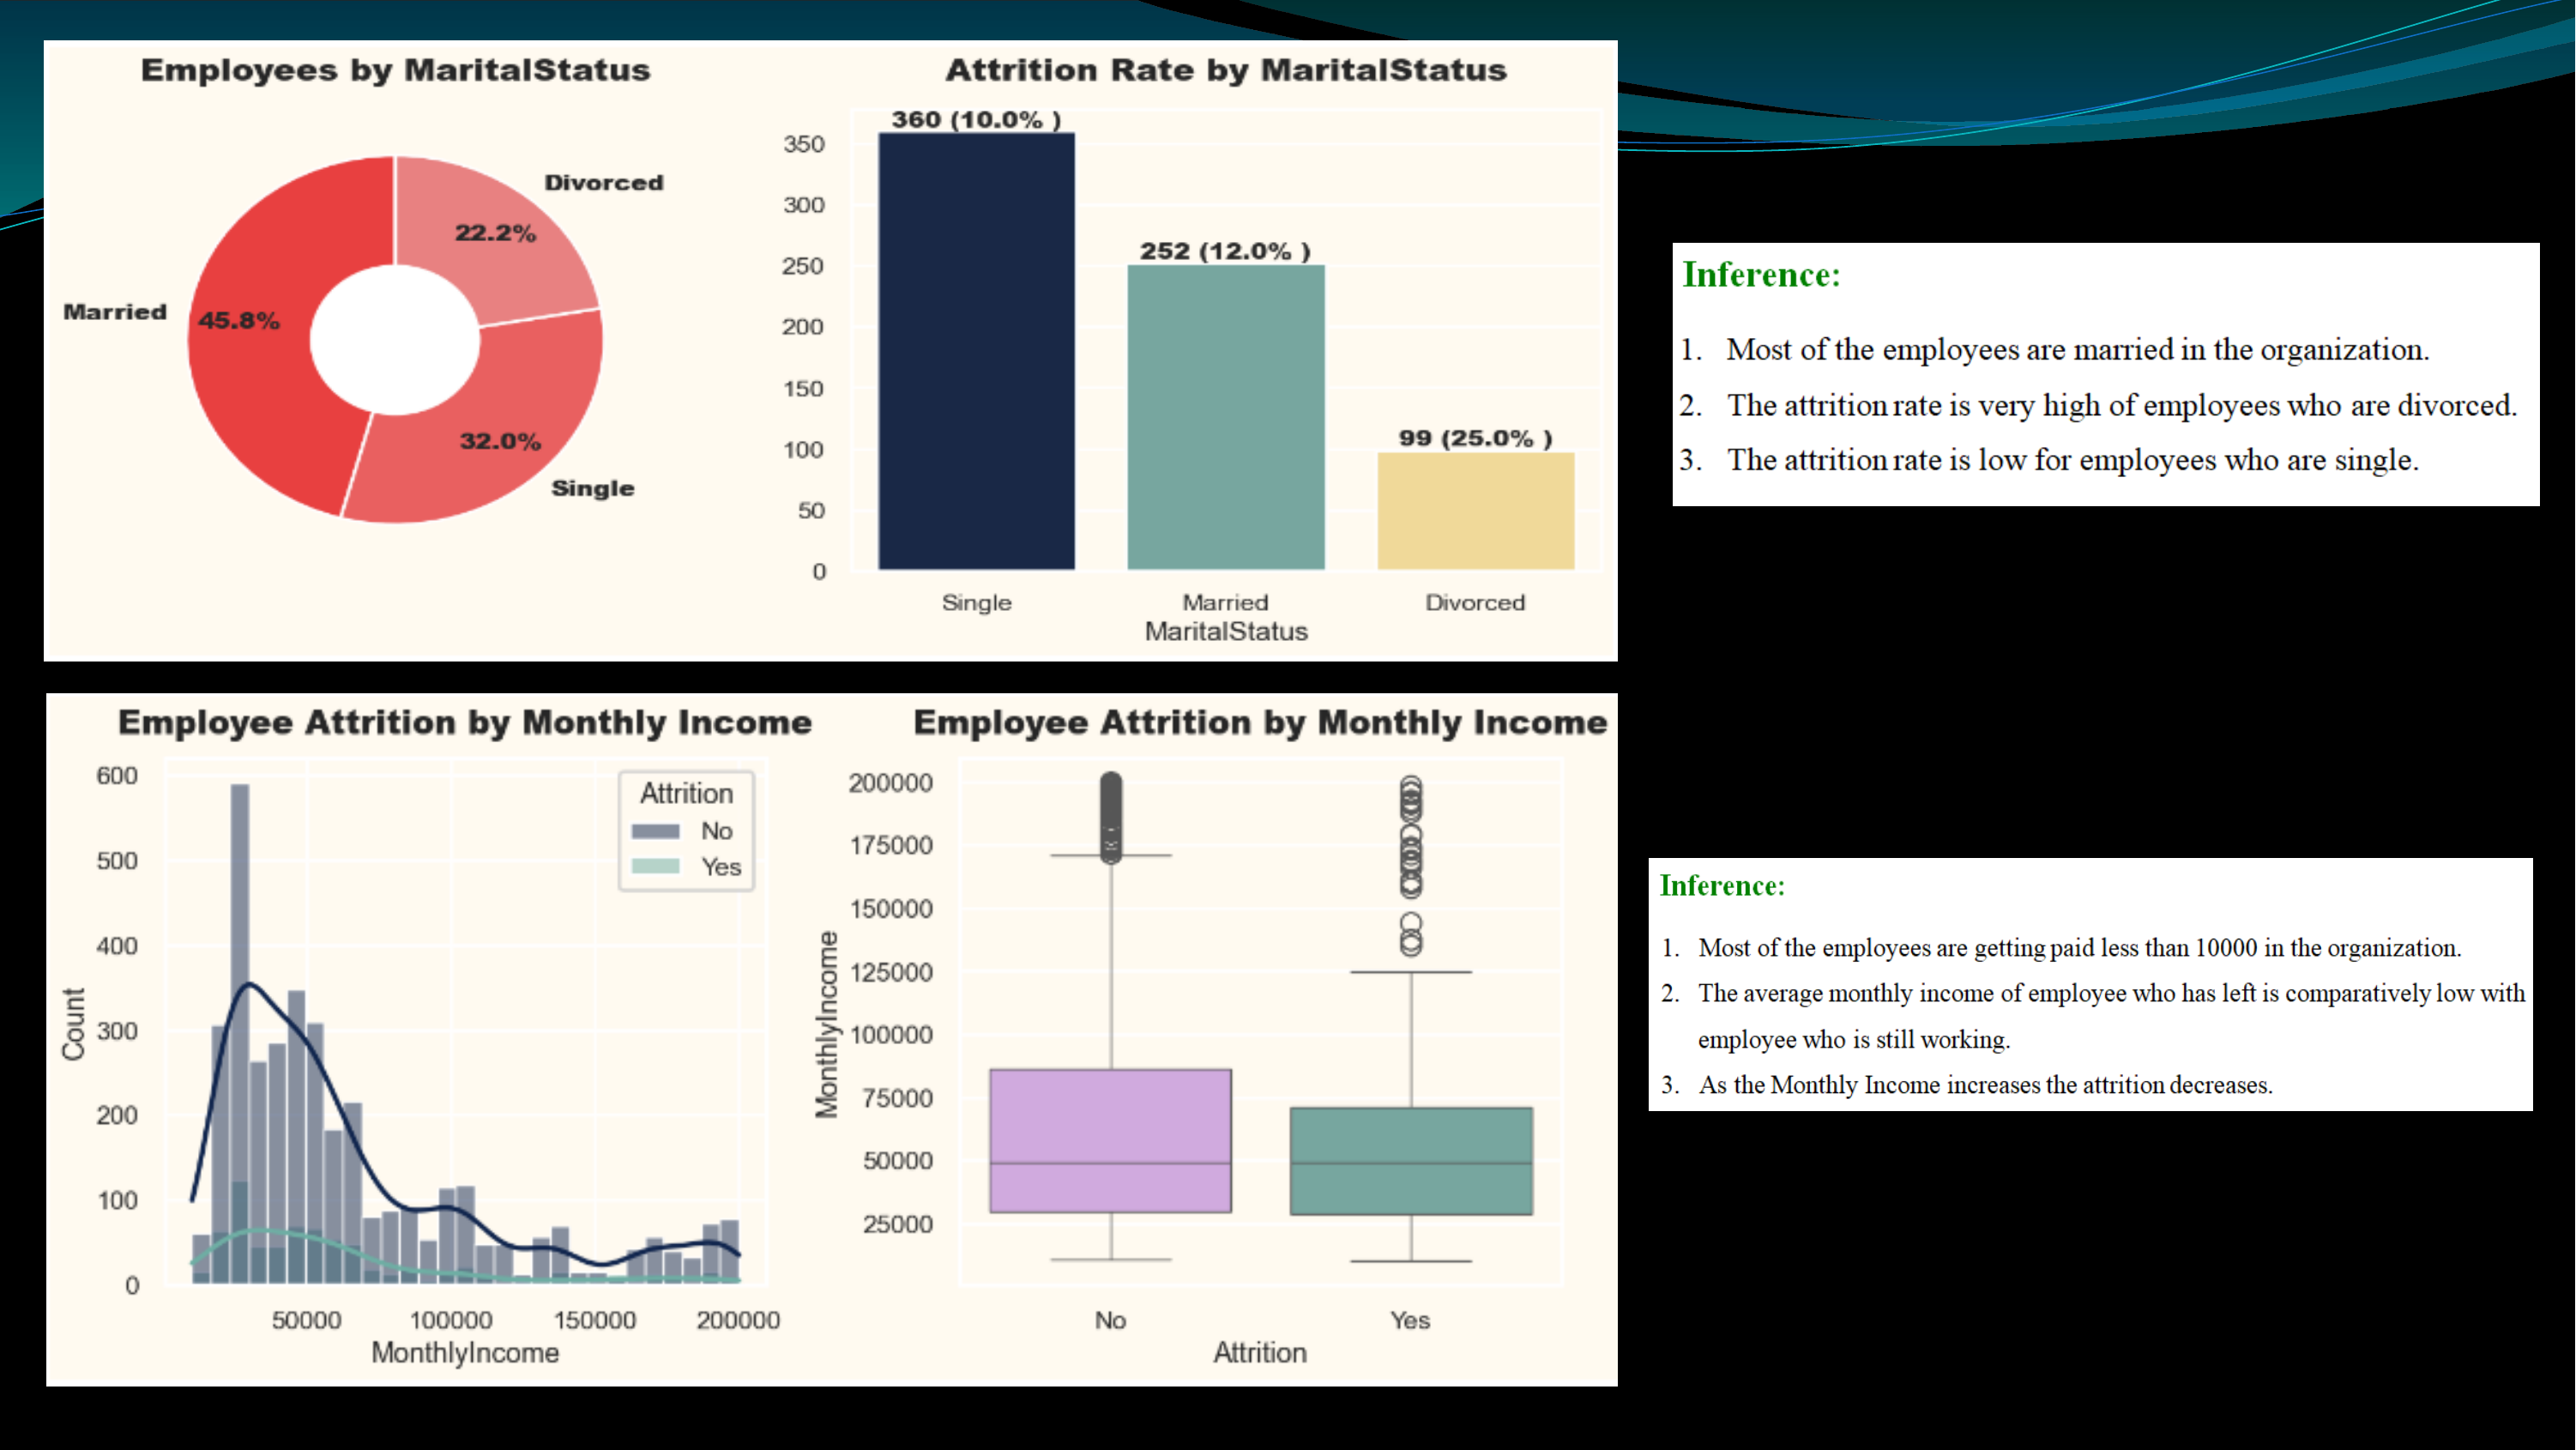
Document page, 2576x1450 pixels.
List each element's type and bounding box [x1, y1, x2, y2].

picture [1648, 857, 2533, 1112]
picture [43, 40, 1618, 662]
picture [46, 692, 1618, 1387]
picture [1673, 243, 2540, 507]
